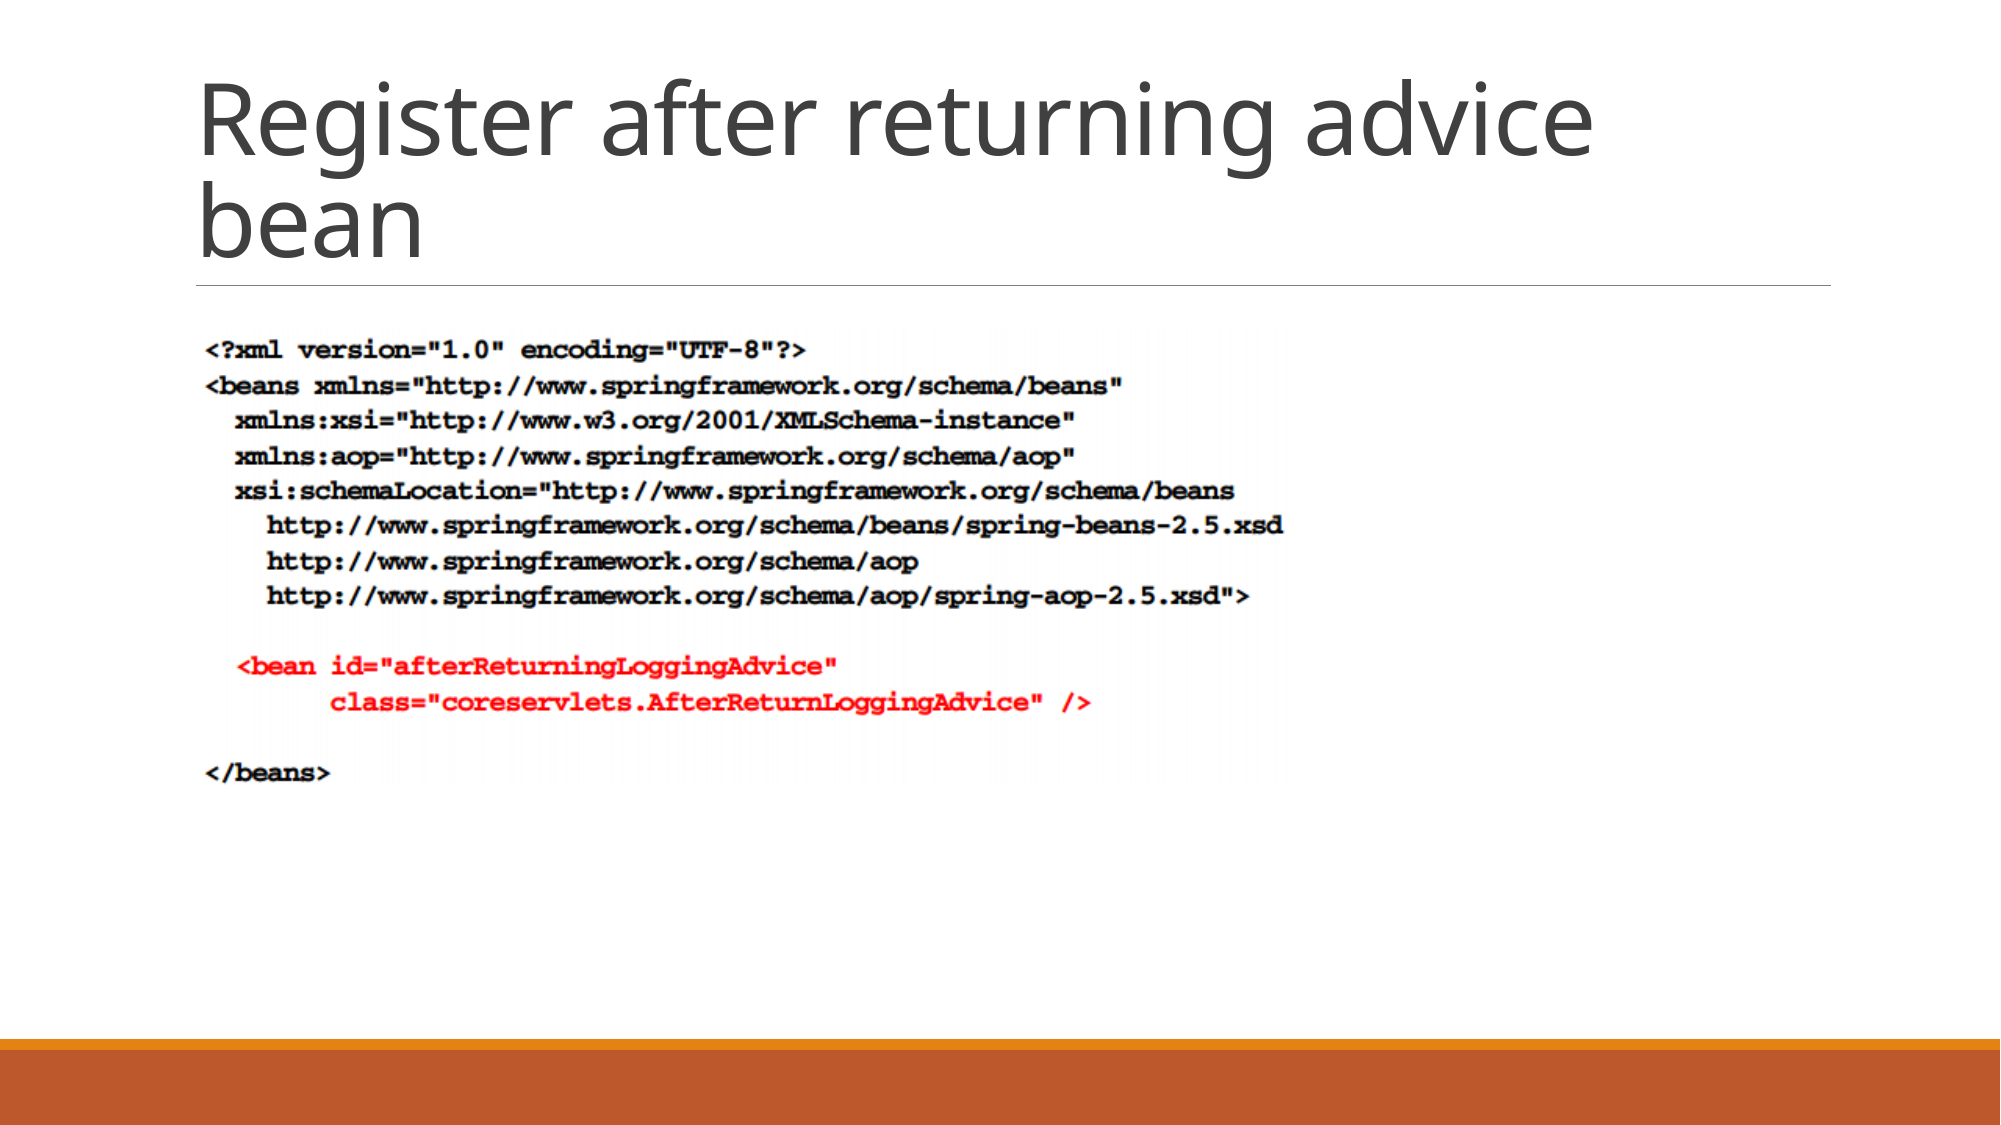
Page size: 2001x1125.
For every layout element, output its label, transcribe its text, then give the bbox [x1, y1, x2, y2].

title Register after returning advice bean [180, 47, 1830, 285]
picture [200, 327, 1288, 787]
